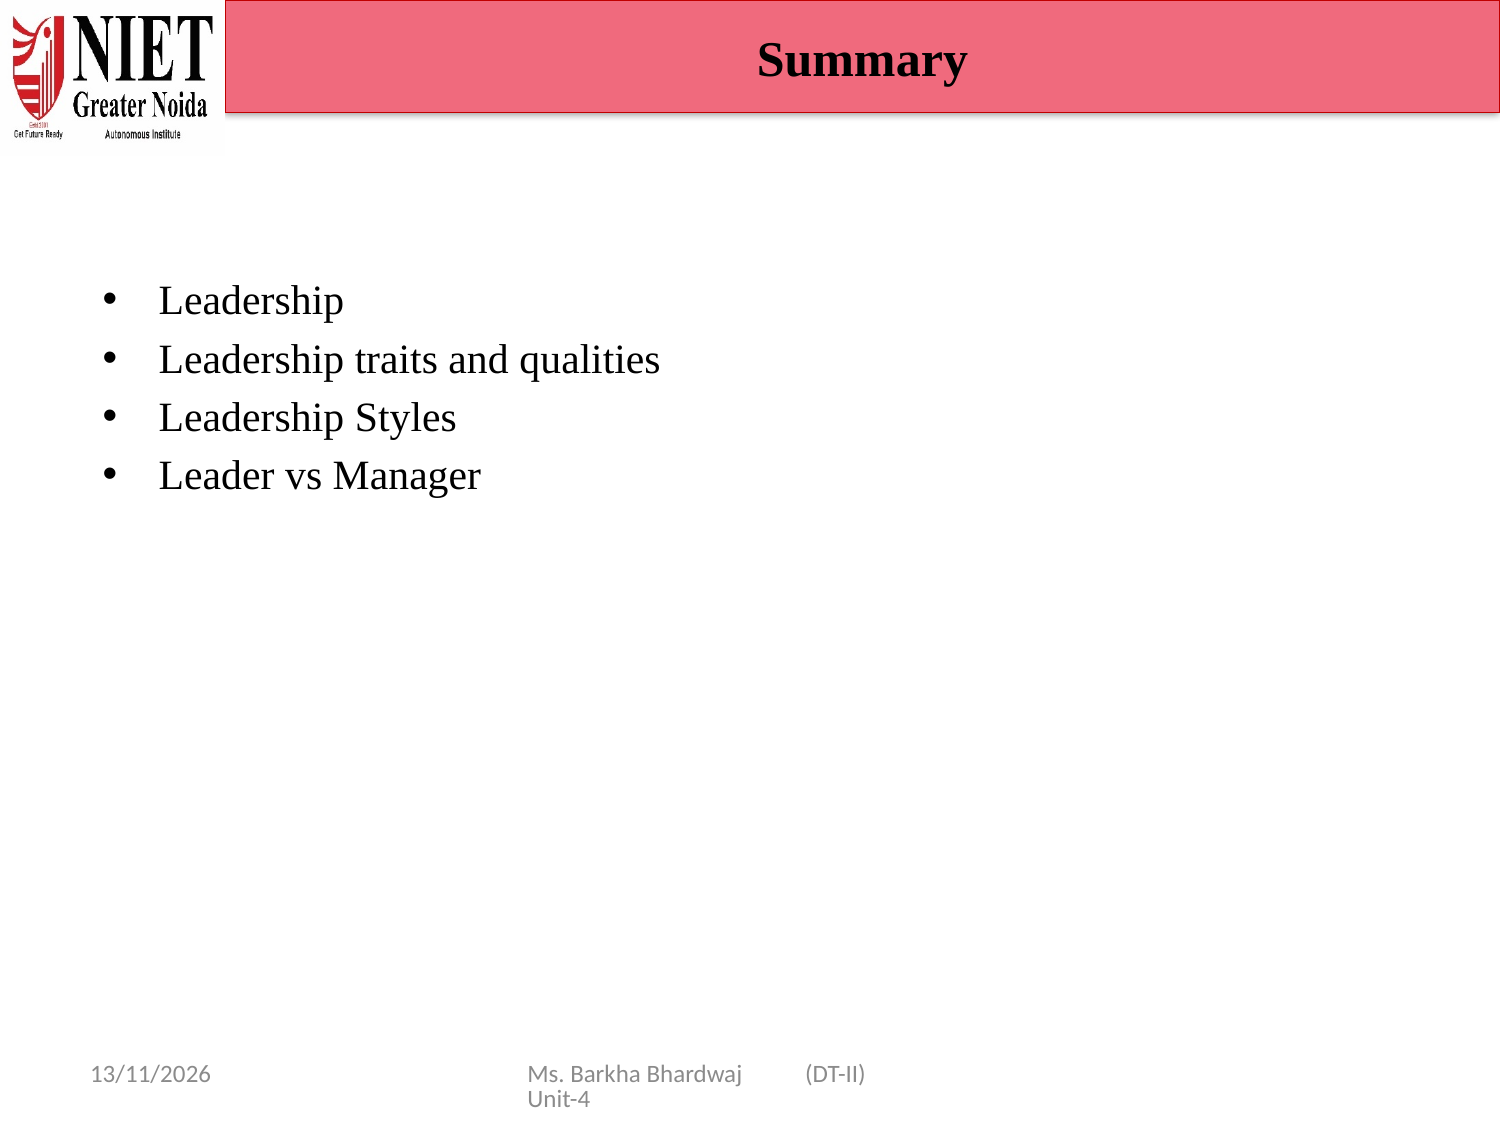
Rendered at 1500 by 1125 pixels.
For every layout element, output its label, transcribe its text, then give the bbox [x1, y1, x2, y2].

footer Ms. Barkha Bhardwaj (DT-II) Unit-4 [512, 1042, 988, 1103]
list Leadership Leadership traits and qualities Leadership Styles Leader vs Manager [87, 187, 1438, 1000]
text_box Summary [226, 0, 1500, 113]
picture [0, 0, 226, 156]
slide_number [75, 1042, 425, 1103]
